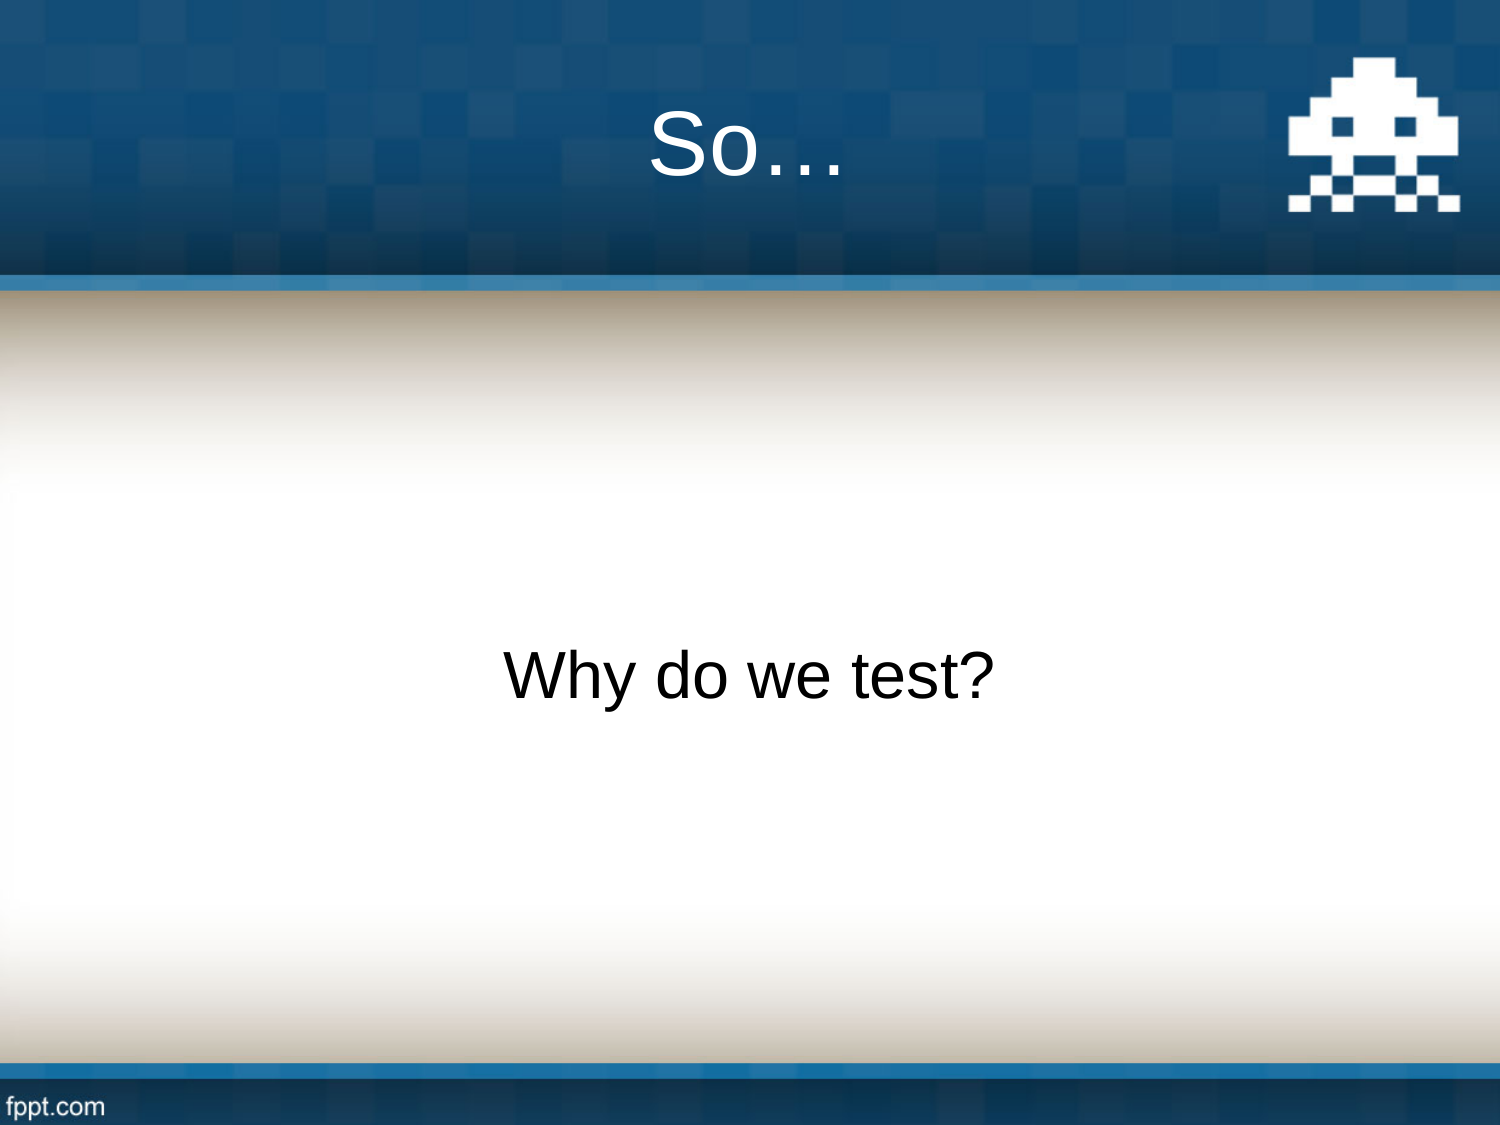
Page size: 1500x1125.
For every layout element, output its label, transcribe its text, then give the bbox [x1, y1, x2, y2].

picture [0, 0, 1500, 1125]
title So… [75, 45, 1425, 233]
list Why do we test? [75, 338, 1425, 1005]
